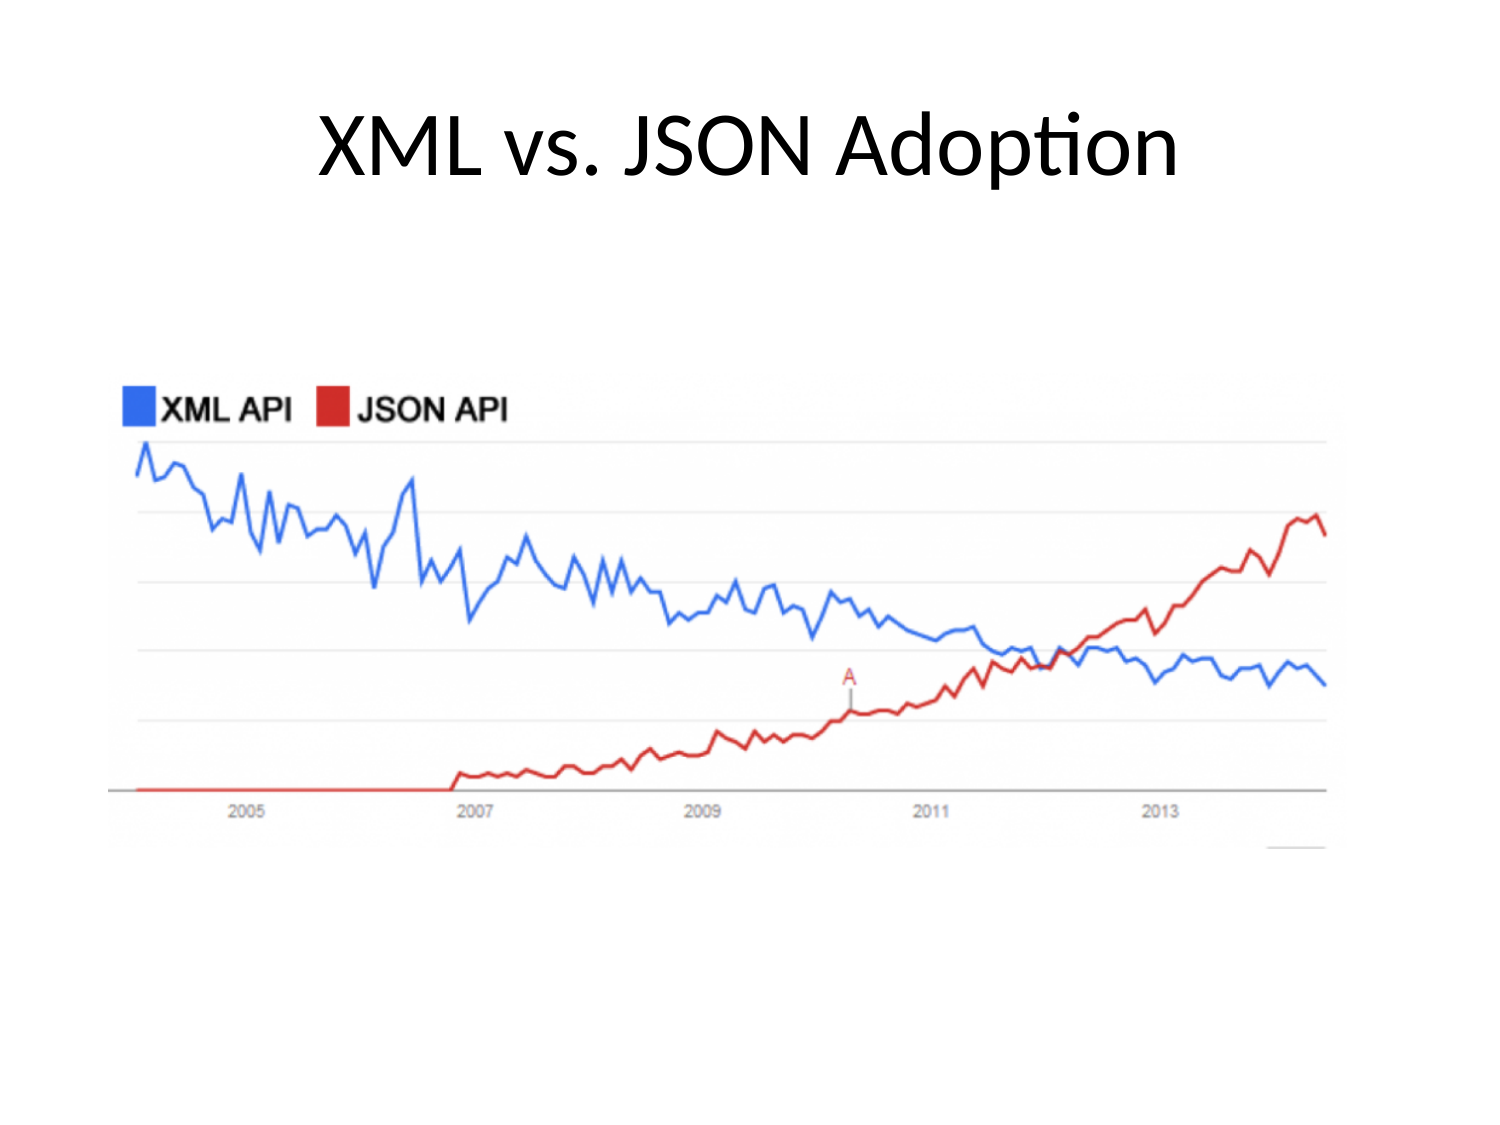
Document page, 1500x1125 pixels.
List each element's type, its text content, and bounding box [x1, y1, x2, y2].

picture [108, 373, 1347, 849]
title XML vs. JSON Adoption [75, 45, 1425, 233]
